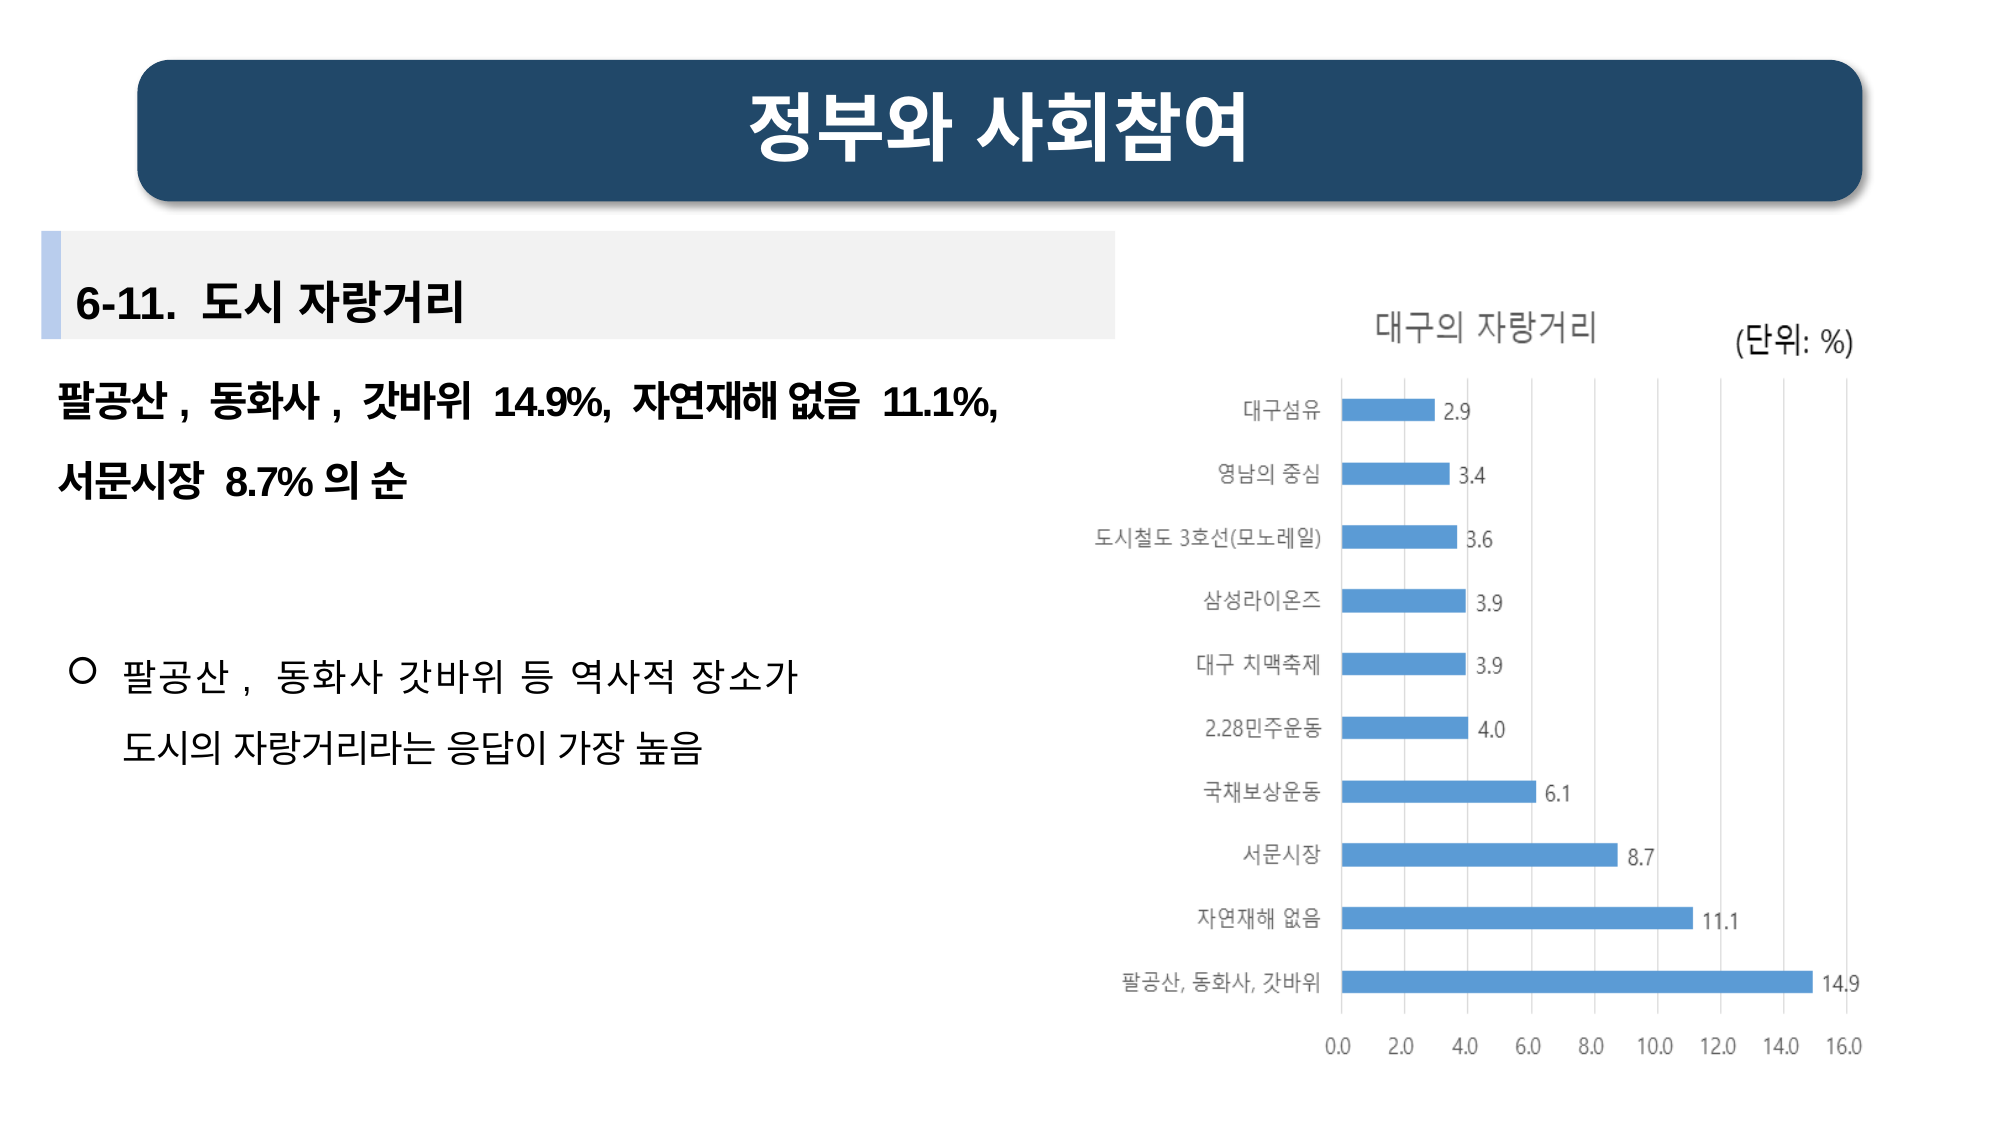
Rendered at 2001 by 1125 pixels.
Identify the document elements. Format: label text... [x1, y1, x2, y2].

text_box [41, 230, 1116, 340]
text_box 팔공산, 동화사 갓바위 등 역사적 장소가 도시의 자랑거리라는 응답이 가장 높음 [51, 619, 814, 778]
picture [1083, 281, 1887, 1071]
title 정부와 사회참여 [137, 59, 1863, 202]
text_box 팔공산, 동화사, 갓바위 14.9%, 자연재해 없음 11.1%, 서문시장 8.7%의 순 [42, 340, 1083, 513]
